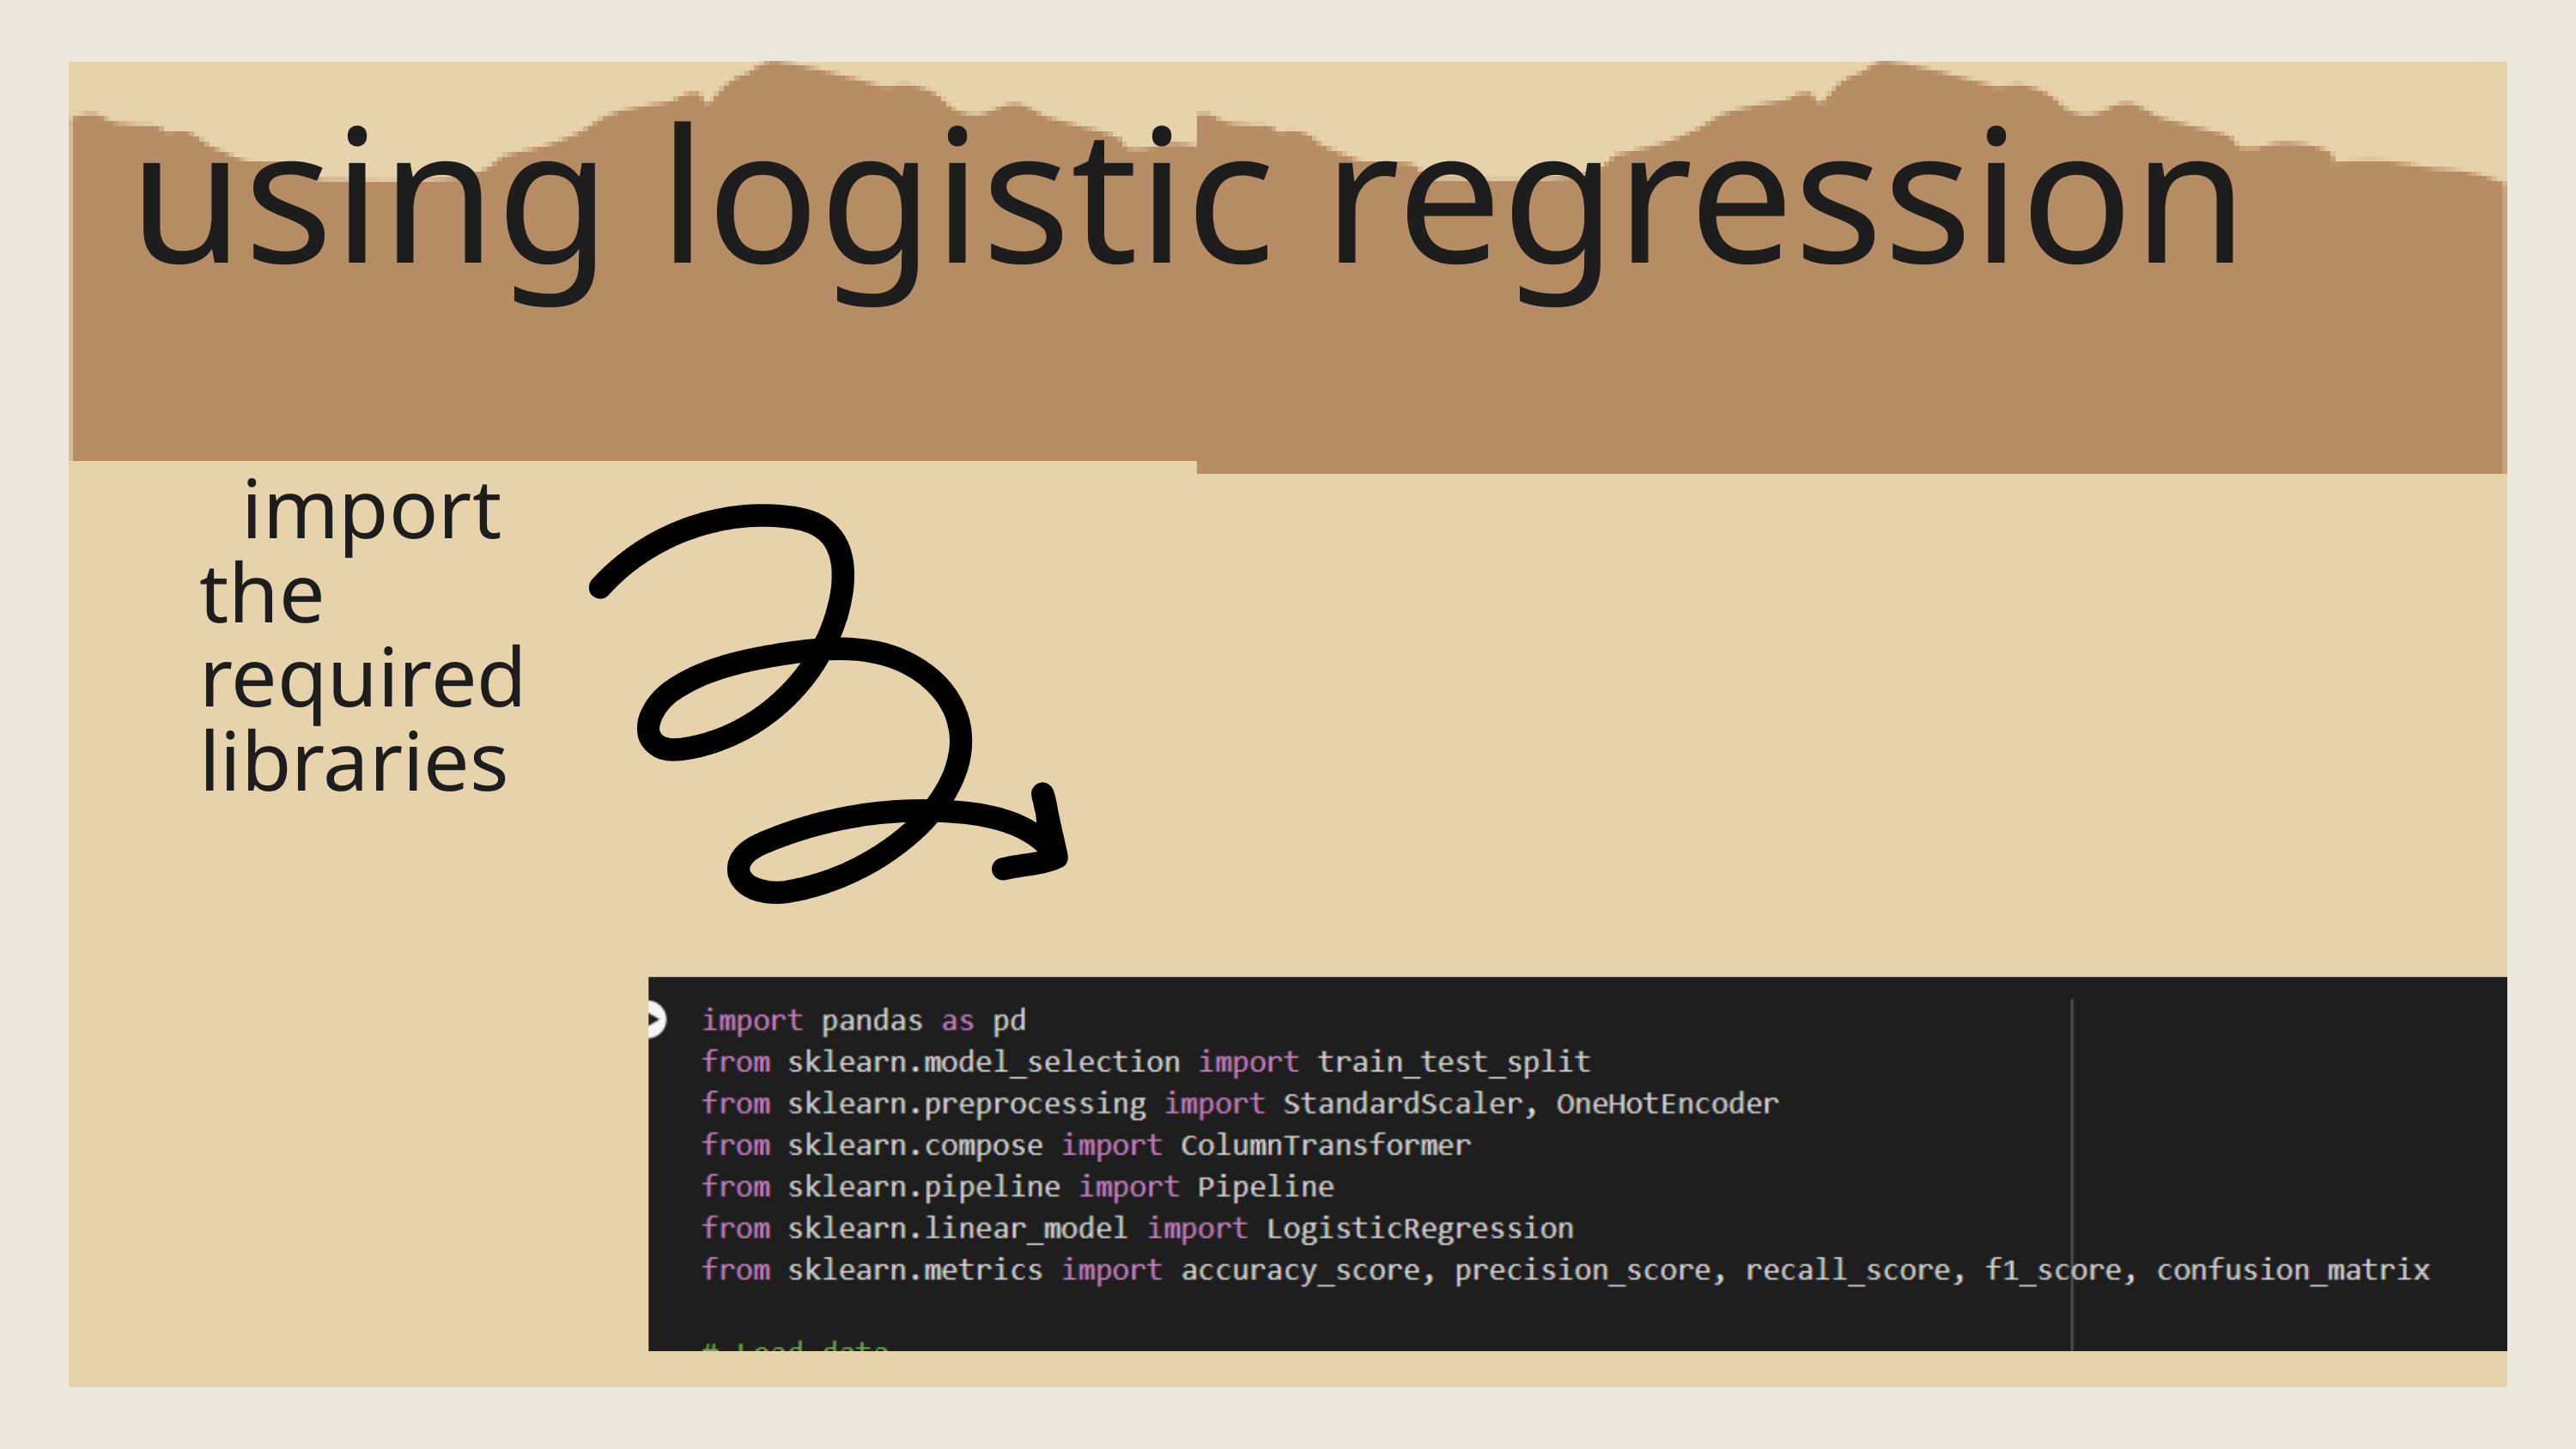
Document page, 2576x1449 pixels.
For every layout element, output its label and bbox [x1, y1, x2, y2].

text_box [68, 61, 2508, 1388]
